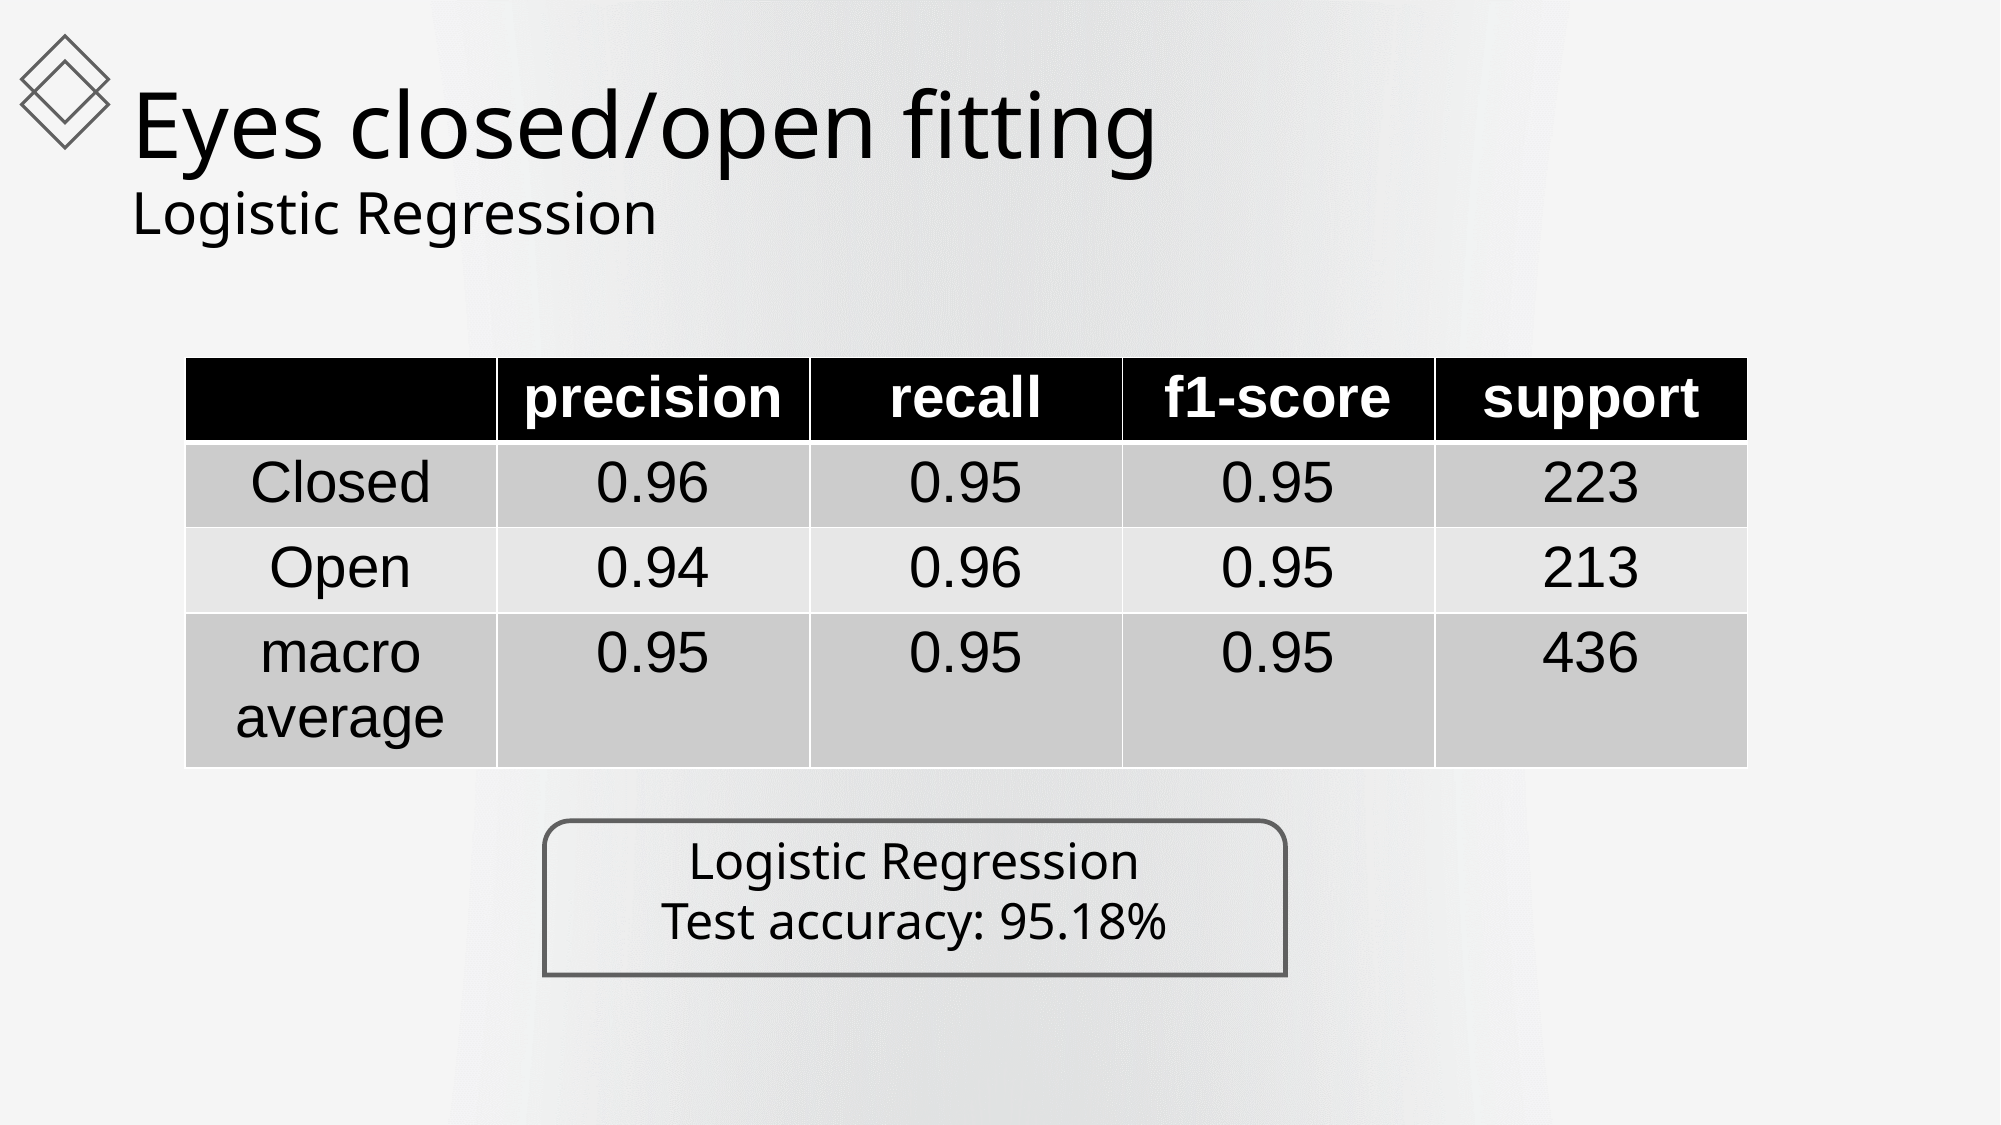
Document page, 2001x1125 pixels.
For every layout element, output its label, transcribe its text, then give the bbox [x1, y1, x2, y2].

table_cell 0.96 [498, 445, 809, 527]
table_cell Open [186, 528, 496, 612]
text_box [34, 48, 1257, 257]
table_header [186, 358, 496, 440]
table_cell 0.95 [1123, 614, 1434, 767]
table_cell 0.95 [1123, 528, 1434, 612]
table_cell 0.96 [811, 528, 1122, 612]
table_cell 213 [1436, 528, 1747, 612]
table_header support [1436, 358, 1747, 440]
table_cell 0.94 [498, 528, 809, 612]
table_cell 223 [1436, 445, 1747, 527]
table_header recall [811, 358, 1122, 440]
table_cell 0.95 [498, 614, 809, 767]
table_cell 436 [1436, 614, 1747, 767]
table_cell Closed [186, 445, 496, 527]
table_header f1-score [1123, 358, 1434, 440]
table_cell macro average [186, 614, 496, 767]
table_cell 0.95 [811, 614, 1122, 767]
table_cell 0.95 [811, 445, 1122, 527]
table_cell 0.95 [1123, 445, 1434, 527]
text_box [544, 820, 1286, 975]
picture [0, 0, 2001, 1125]
table_header precision [498, 358, 809, 440]
